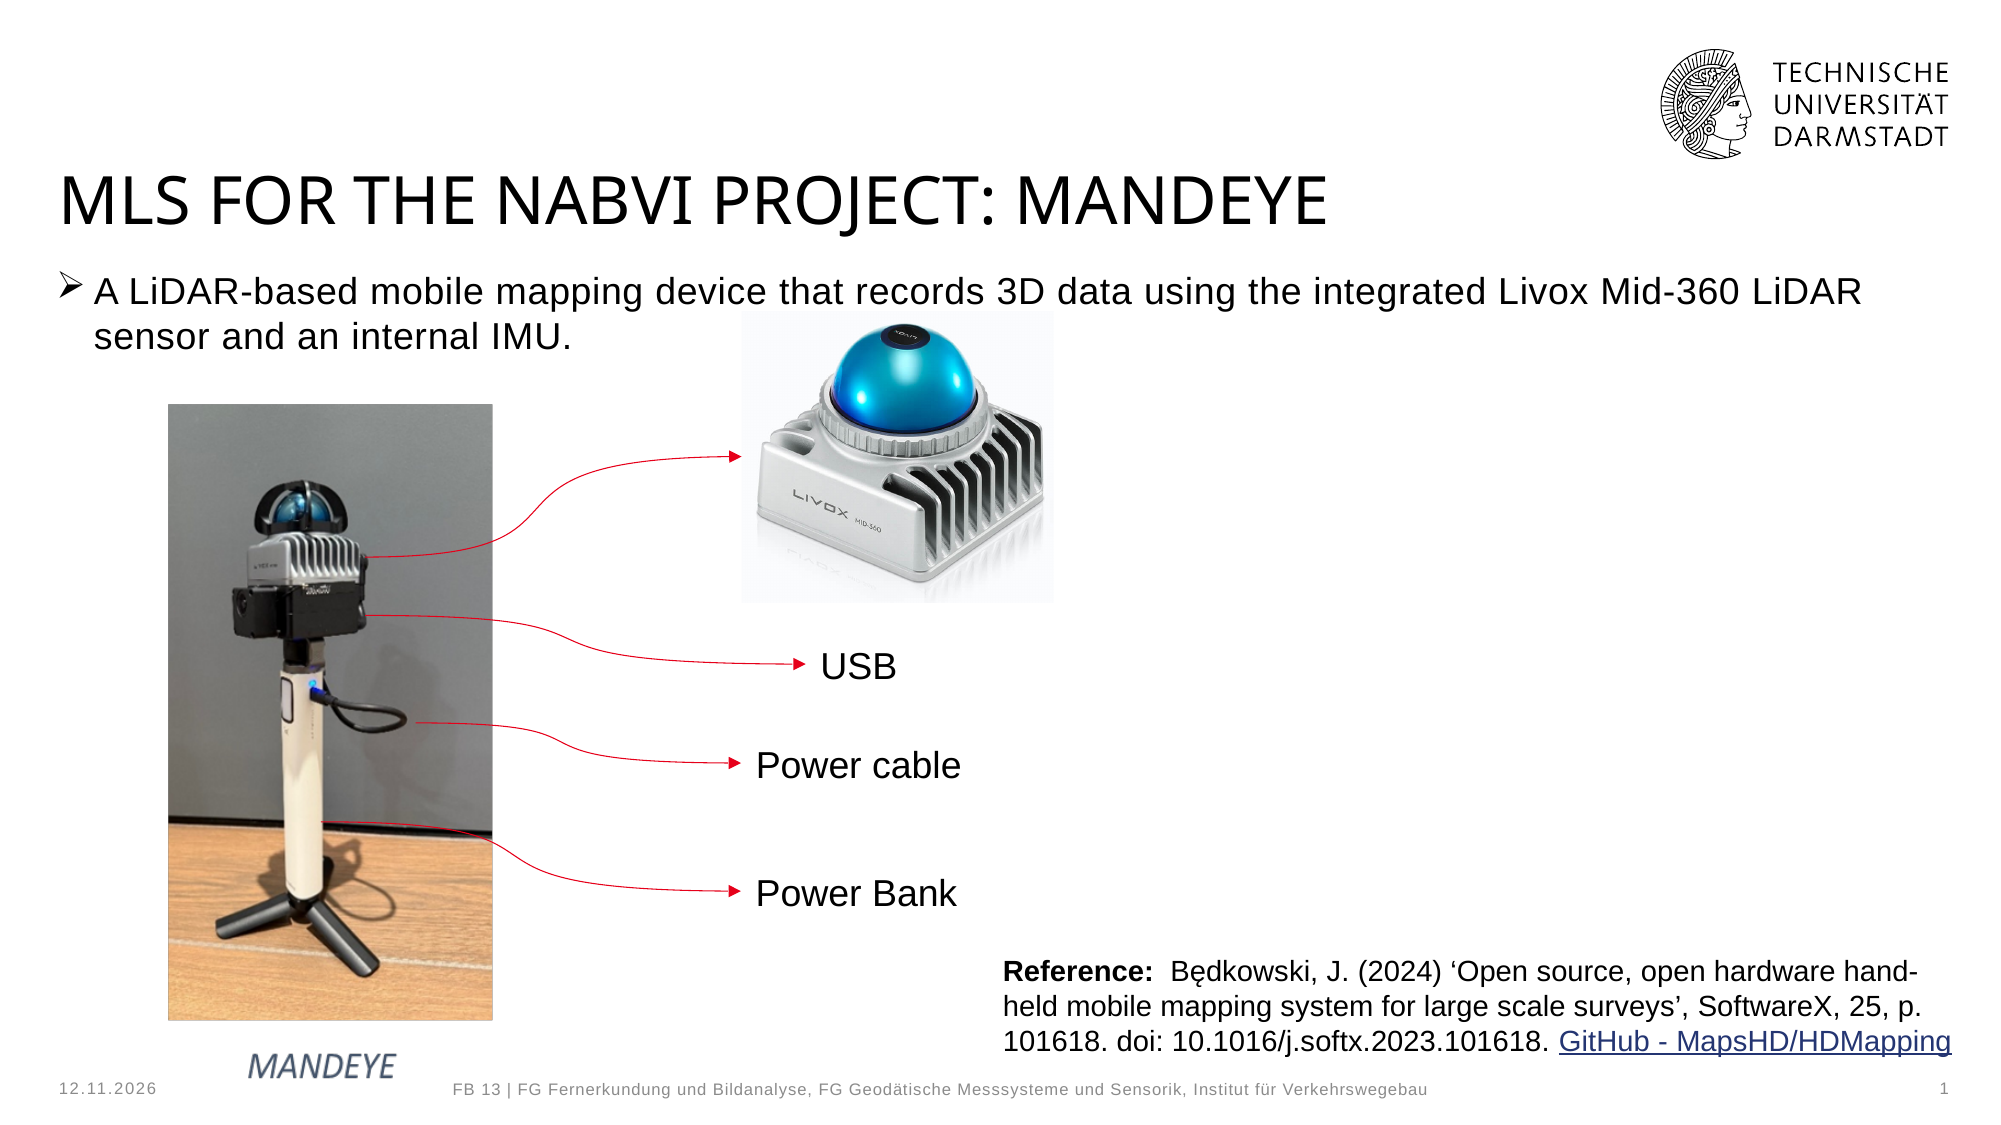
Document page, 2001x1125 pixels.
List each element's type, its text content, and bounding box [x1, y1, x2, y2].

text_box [415, 722, 740, 764]
text_box Reference: Będkowski, J. (2024) ‘Open source, open hardware hand-held mobile mapping system for large scale surveys’, SoftwareX, 25, p. 101618. doi: 10.1016/j.softx.2023.101618. GitHub - MapsHD/HDMapping [988, 944, 1988, 1065]
text_box Power cable [741, 733, 977, 793]
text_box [365, 615, 805, 665]
picture [741, 310, 1054, 603]
picture [129, 388, 518, 1105]
slide_number 1 [1708, 1075, 1949, 1106]
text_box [365, 456, 742, 558]
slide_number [59, 1075, 296, 1106]
text_box Power Bank [740, 861, 973, 921]
text_box USB [805, 634, 913, 694]
list A LiDAR-based mobile mapping device that records 3D data using the integrated Livox Mid-360 LiDAR sensor and an internal IMU. [56, 267, 1949, 1006]
title MLS for the NABVI project: Mandeye [59, 60, 1665, 238]
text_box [320, 821, 740, 892]
